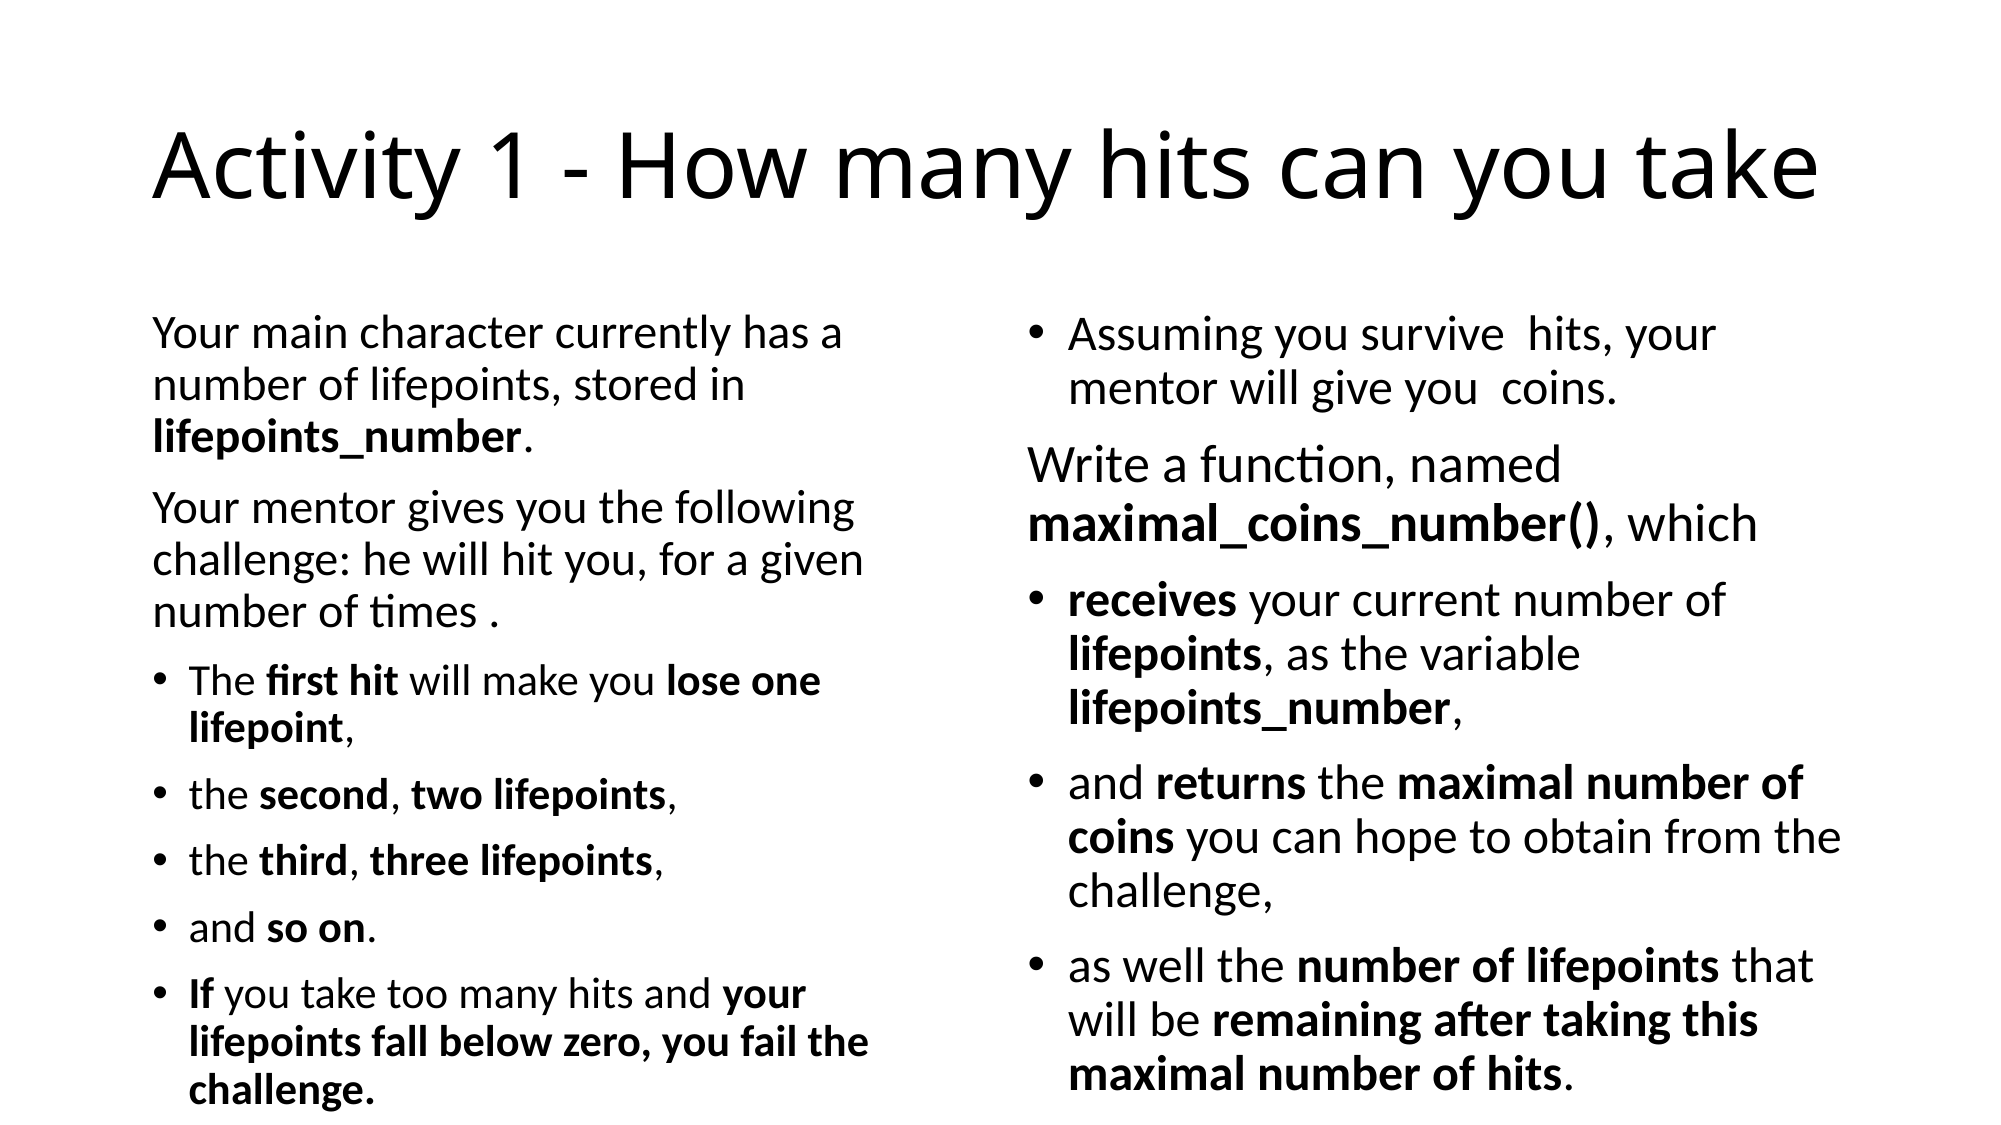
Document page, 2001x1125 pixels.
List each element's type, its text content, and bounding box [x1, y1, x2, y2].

title Activity 1 - How many hits can you take [137, 59, 1863, 278]
